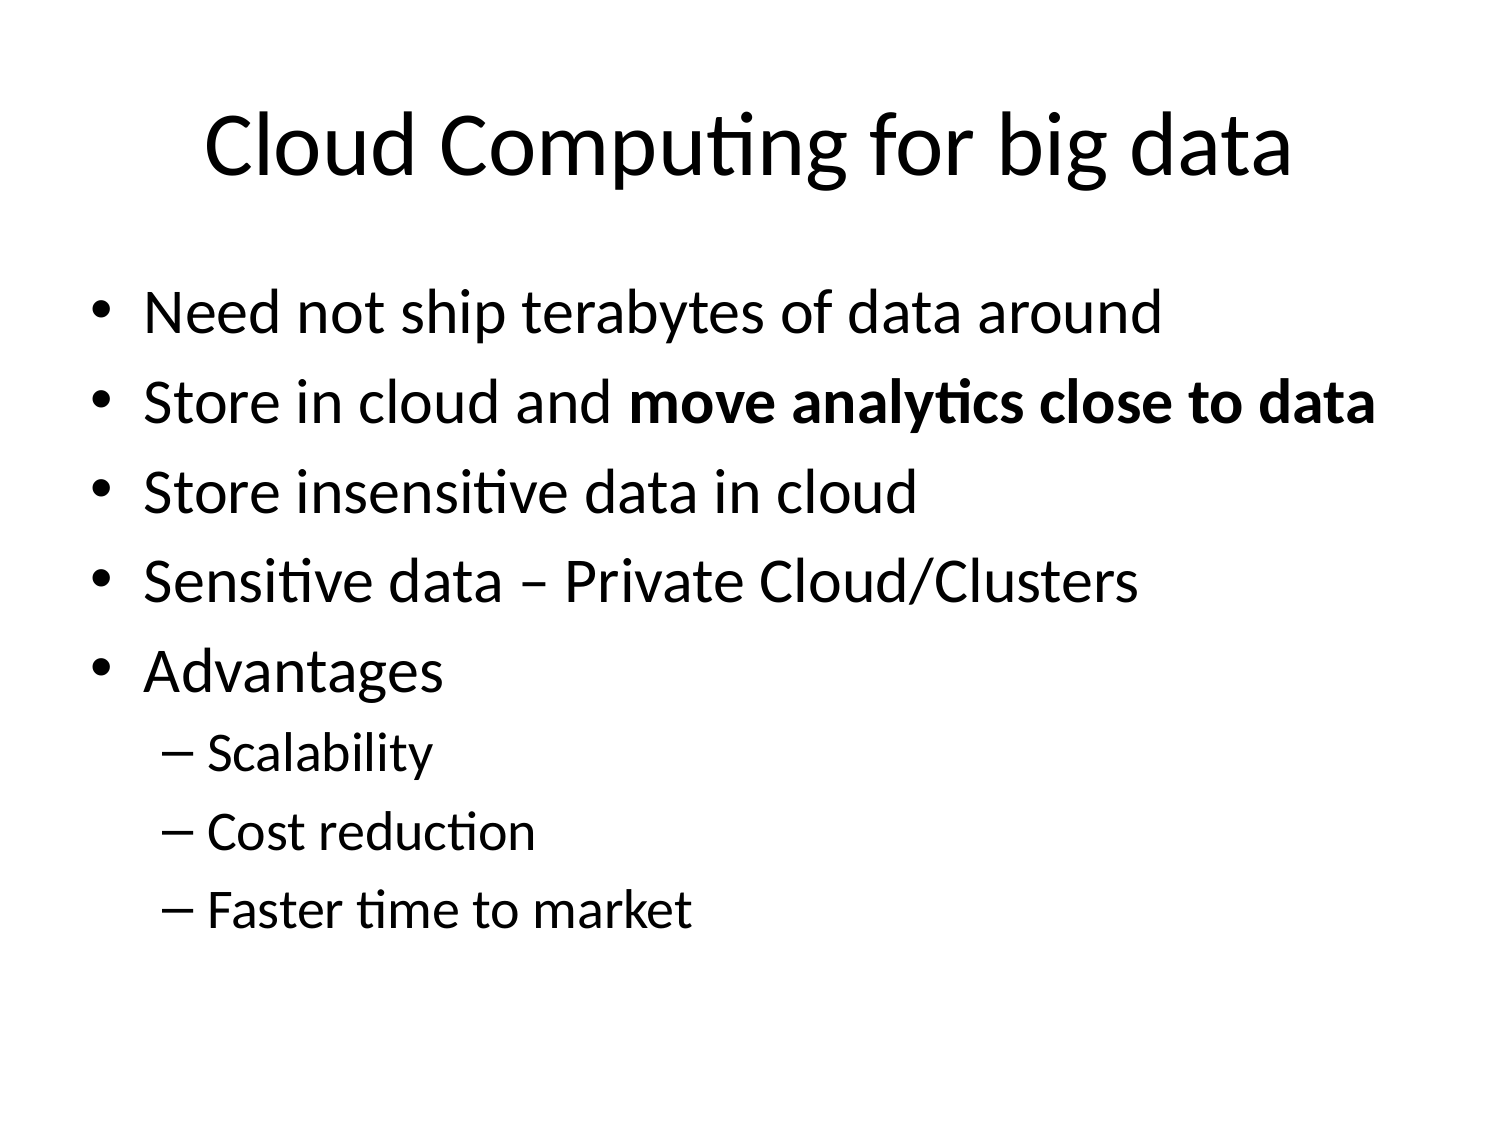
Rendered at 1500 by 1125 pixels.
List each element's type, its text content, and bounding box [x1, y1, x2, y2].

title Cloud Computing for big data [75, 45, 1425, 233]
list Need not ship terabytes of data around Store in cloud and move analytics close to data Store insensitive data in cloud Sensitive data – Private Cloud/Clusters Advantages Scalability Cost reduction Faster time to market [75, 262, 1425, 1005]
